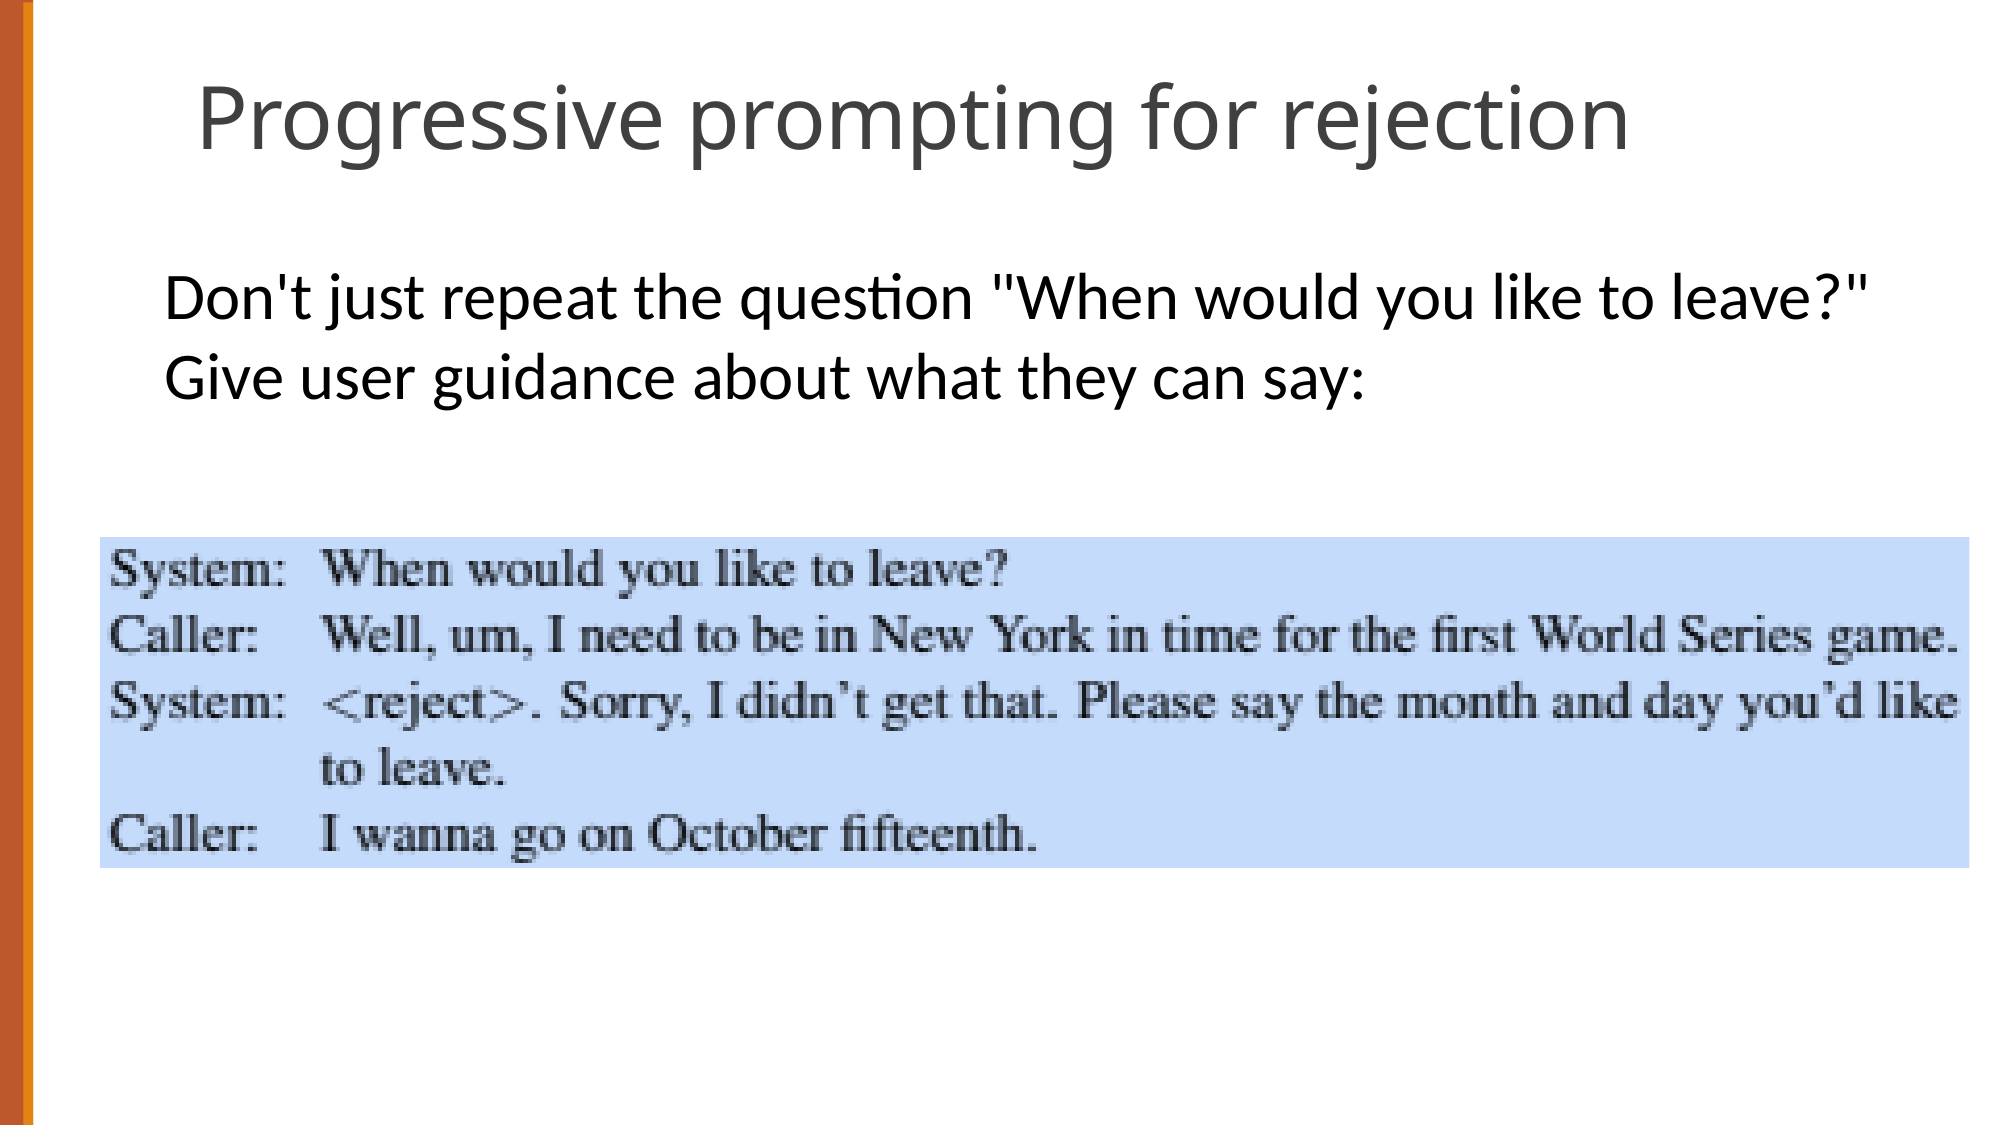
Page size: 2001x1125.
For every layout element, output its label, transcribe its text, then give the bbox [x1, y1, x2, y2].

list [99, 536, 1970, 869]
text_box Don't just repeat the question "When would you like to leave?" Give user guidance about what they can say: [150, 245, 1936, 421]
title Progressive prompting for rejection [180, 26, 1830, 175]
